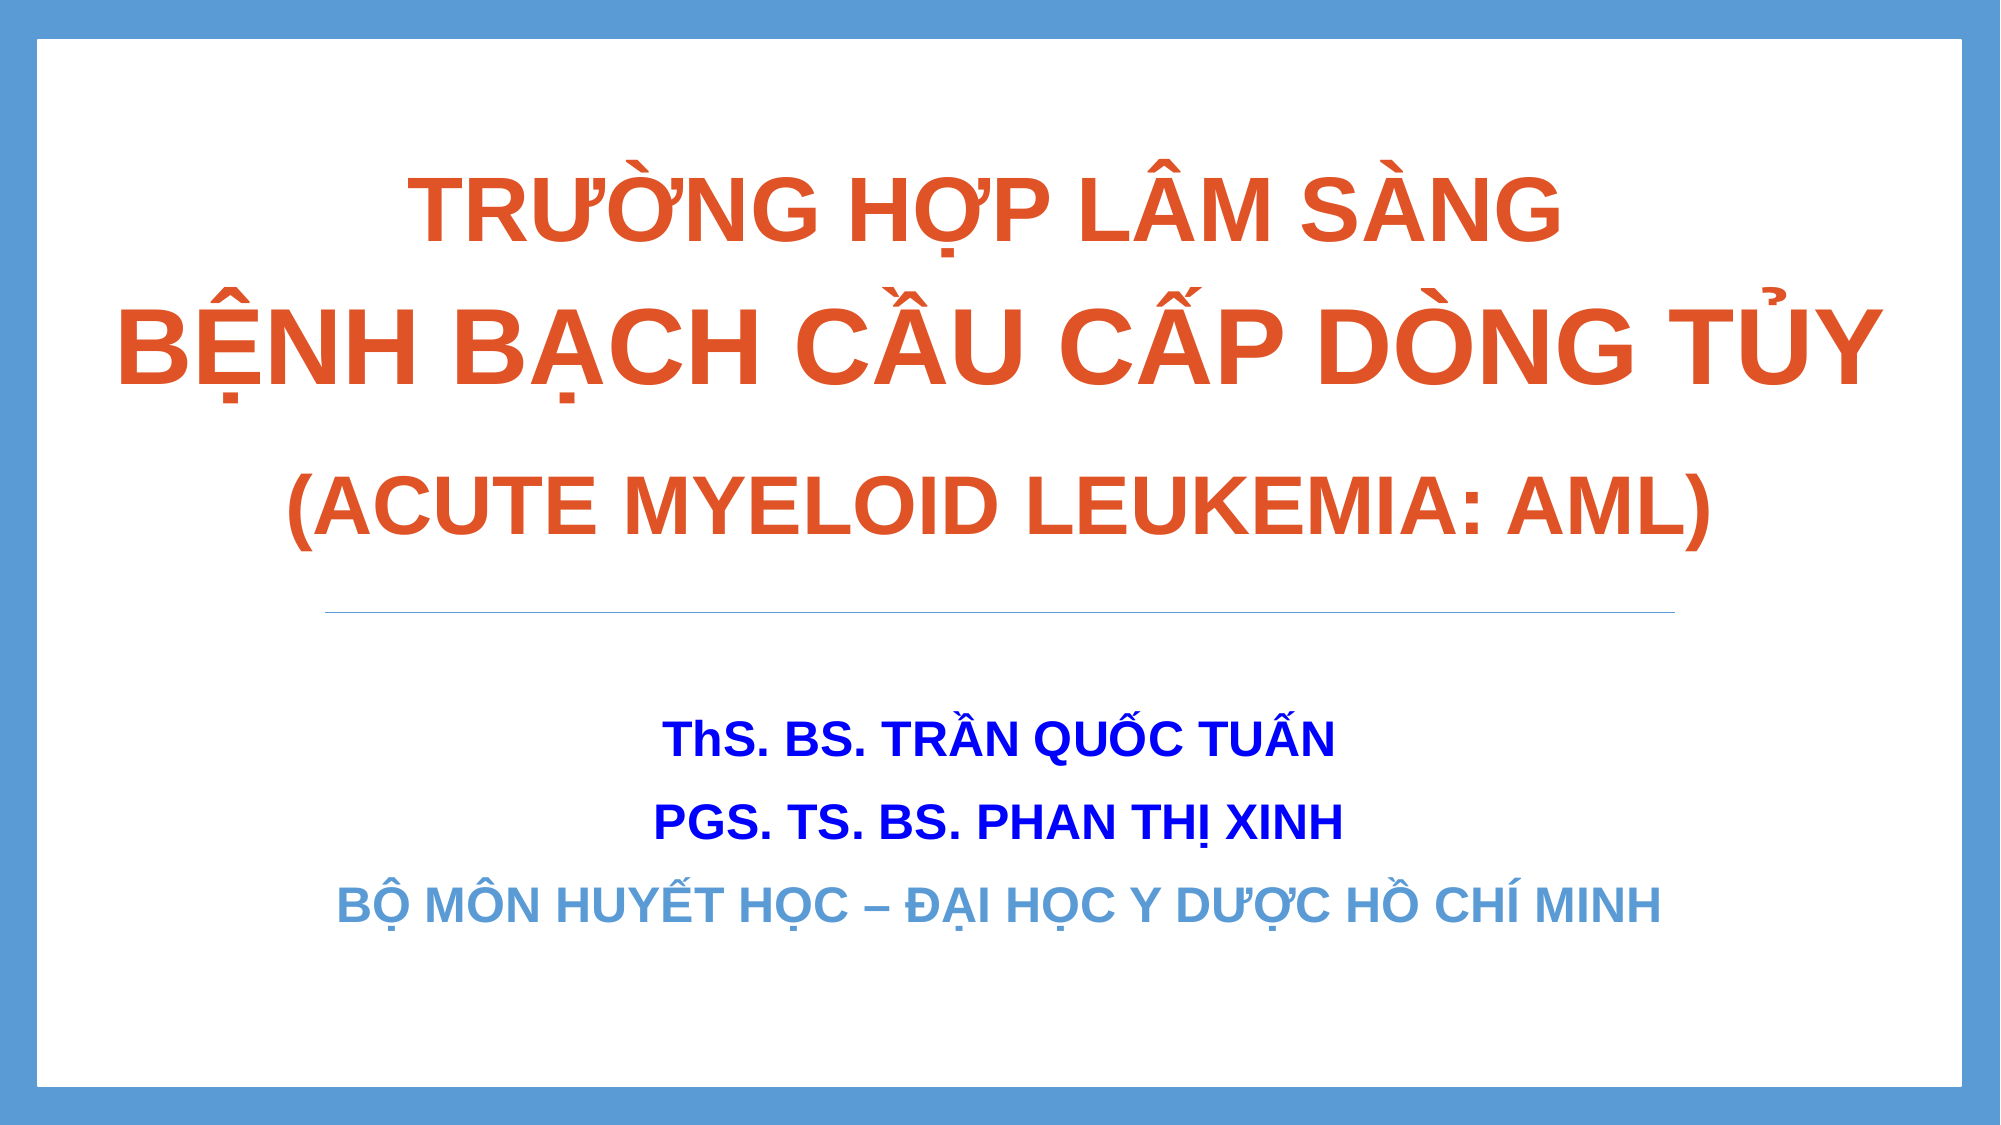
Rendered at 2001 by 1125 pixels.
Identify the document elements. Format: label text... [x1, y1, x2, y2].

title TRƯỜNG HỢP LÂM SÀNG BỆNH BẠCH CẦU CẤP DÒNG TỦY (ACUTE MYELOID LEUKEMIA: Aml) [38, 79, 1961, 560]
subtitle ThS. BS. TRẦN QUỐC TUẤN PGS. TS. BS. PHAN THỊ XINH BỘ MÔN HUYẾT HỌC – ĐẠI HỌC Y DƯỢC HỒ CHÍ MINH [280, 705, 1719, 947]
